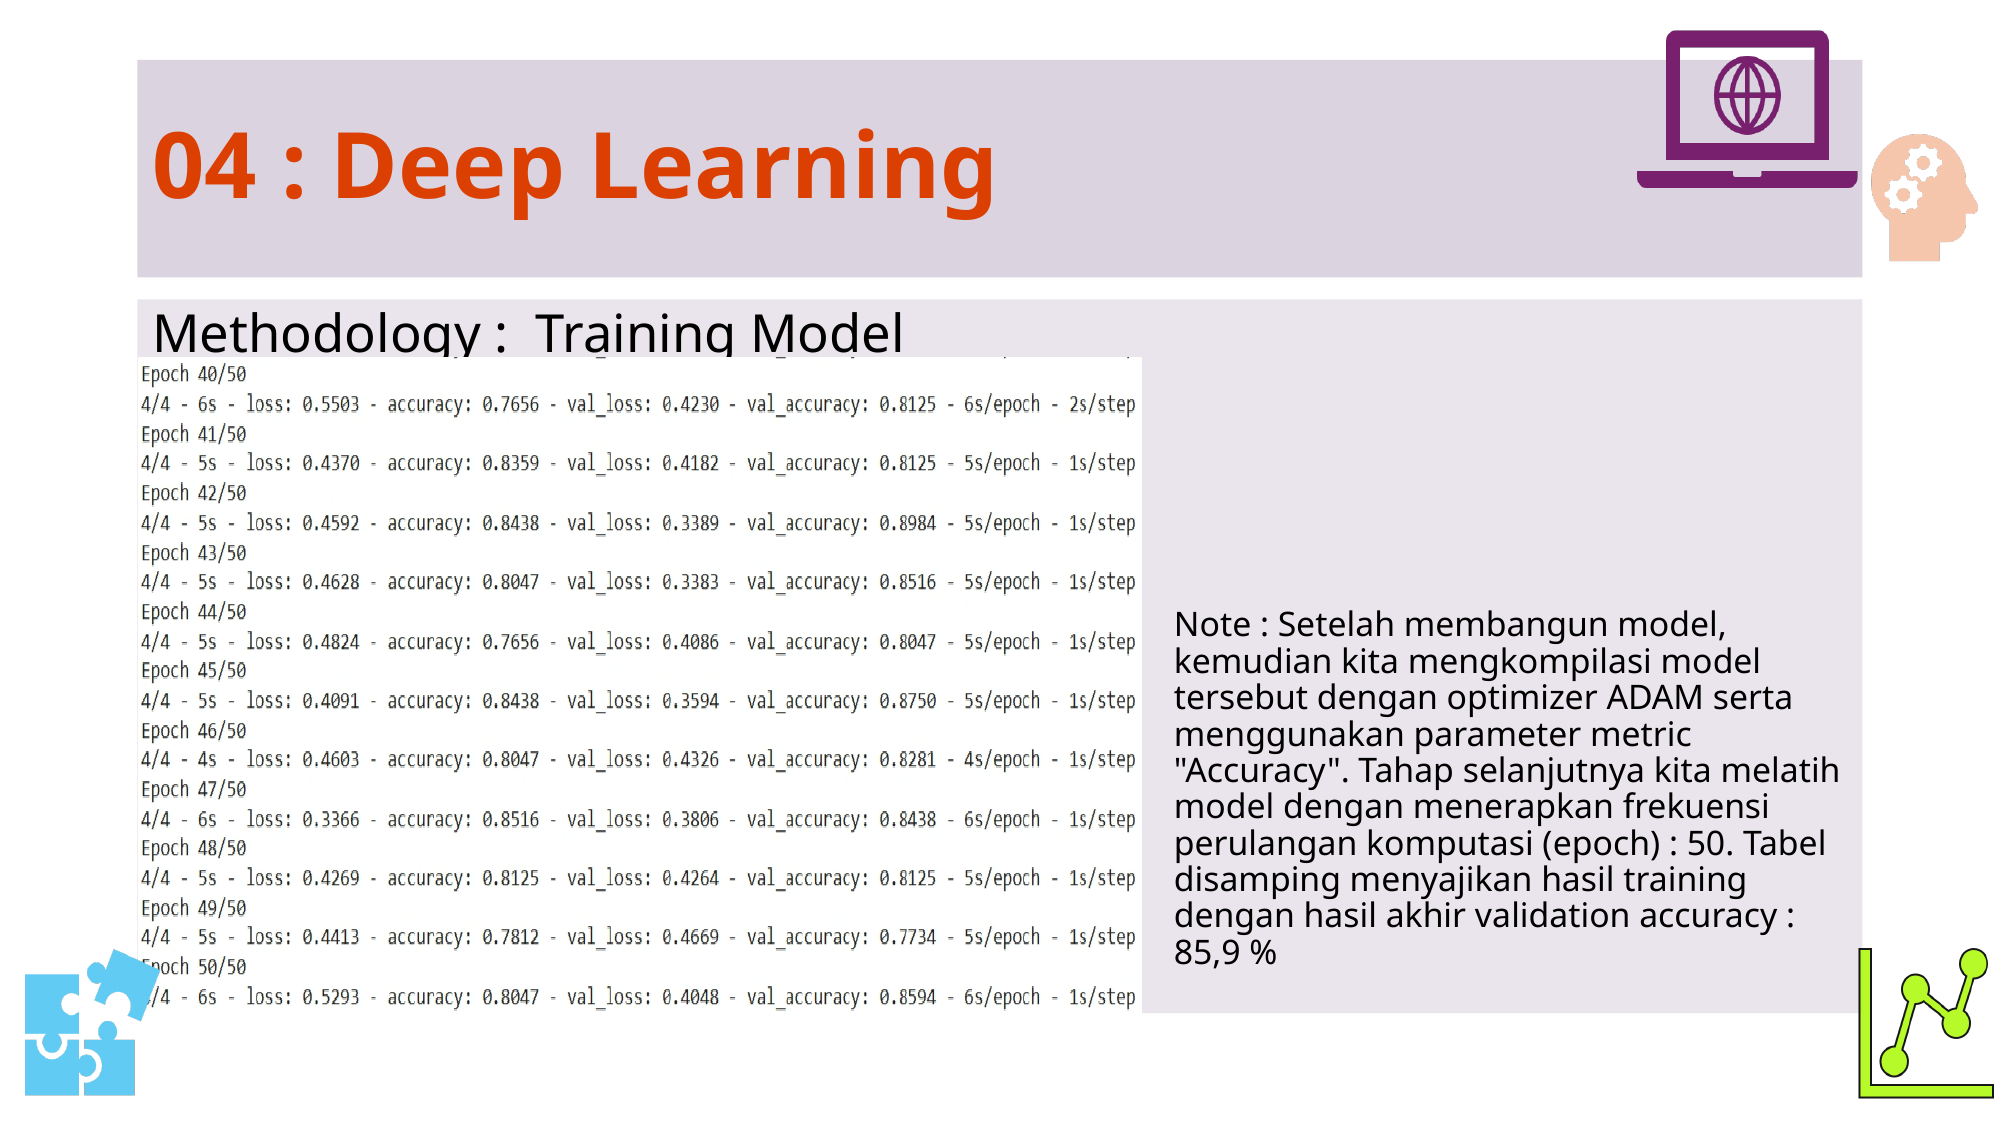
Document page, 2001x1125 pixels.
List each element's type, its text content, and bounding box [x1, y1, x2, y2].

picture [1632, 0, 2000, 276]
picture [0, 357, 1142, 1125]
title 04 : Deep Learning [137, 59, 1863, 278]
list Methodology : Training Model Note : Setelah membangun model, kemudian kita mengkompilasi model tersebut dengan optimizer ADAM serta menggunakan parameter metric "Accuracy". Tahap selanjutnya kita melatih model dengan menerapkan frekuensi perulangan komputasi (epoch) : 50. Tabel disamping menyajikan hasil training dengan hasil akhir validation accuracy : 85,9 % [137, 299, 1863, 1014]
picture [1831, 920, 2000, 1125]
